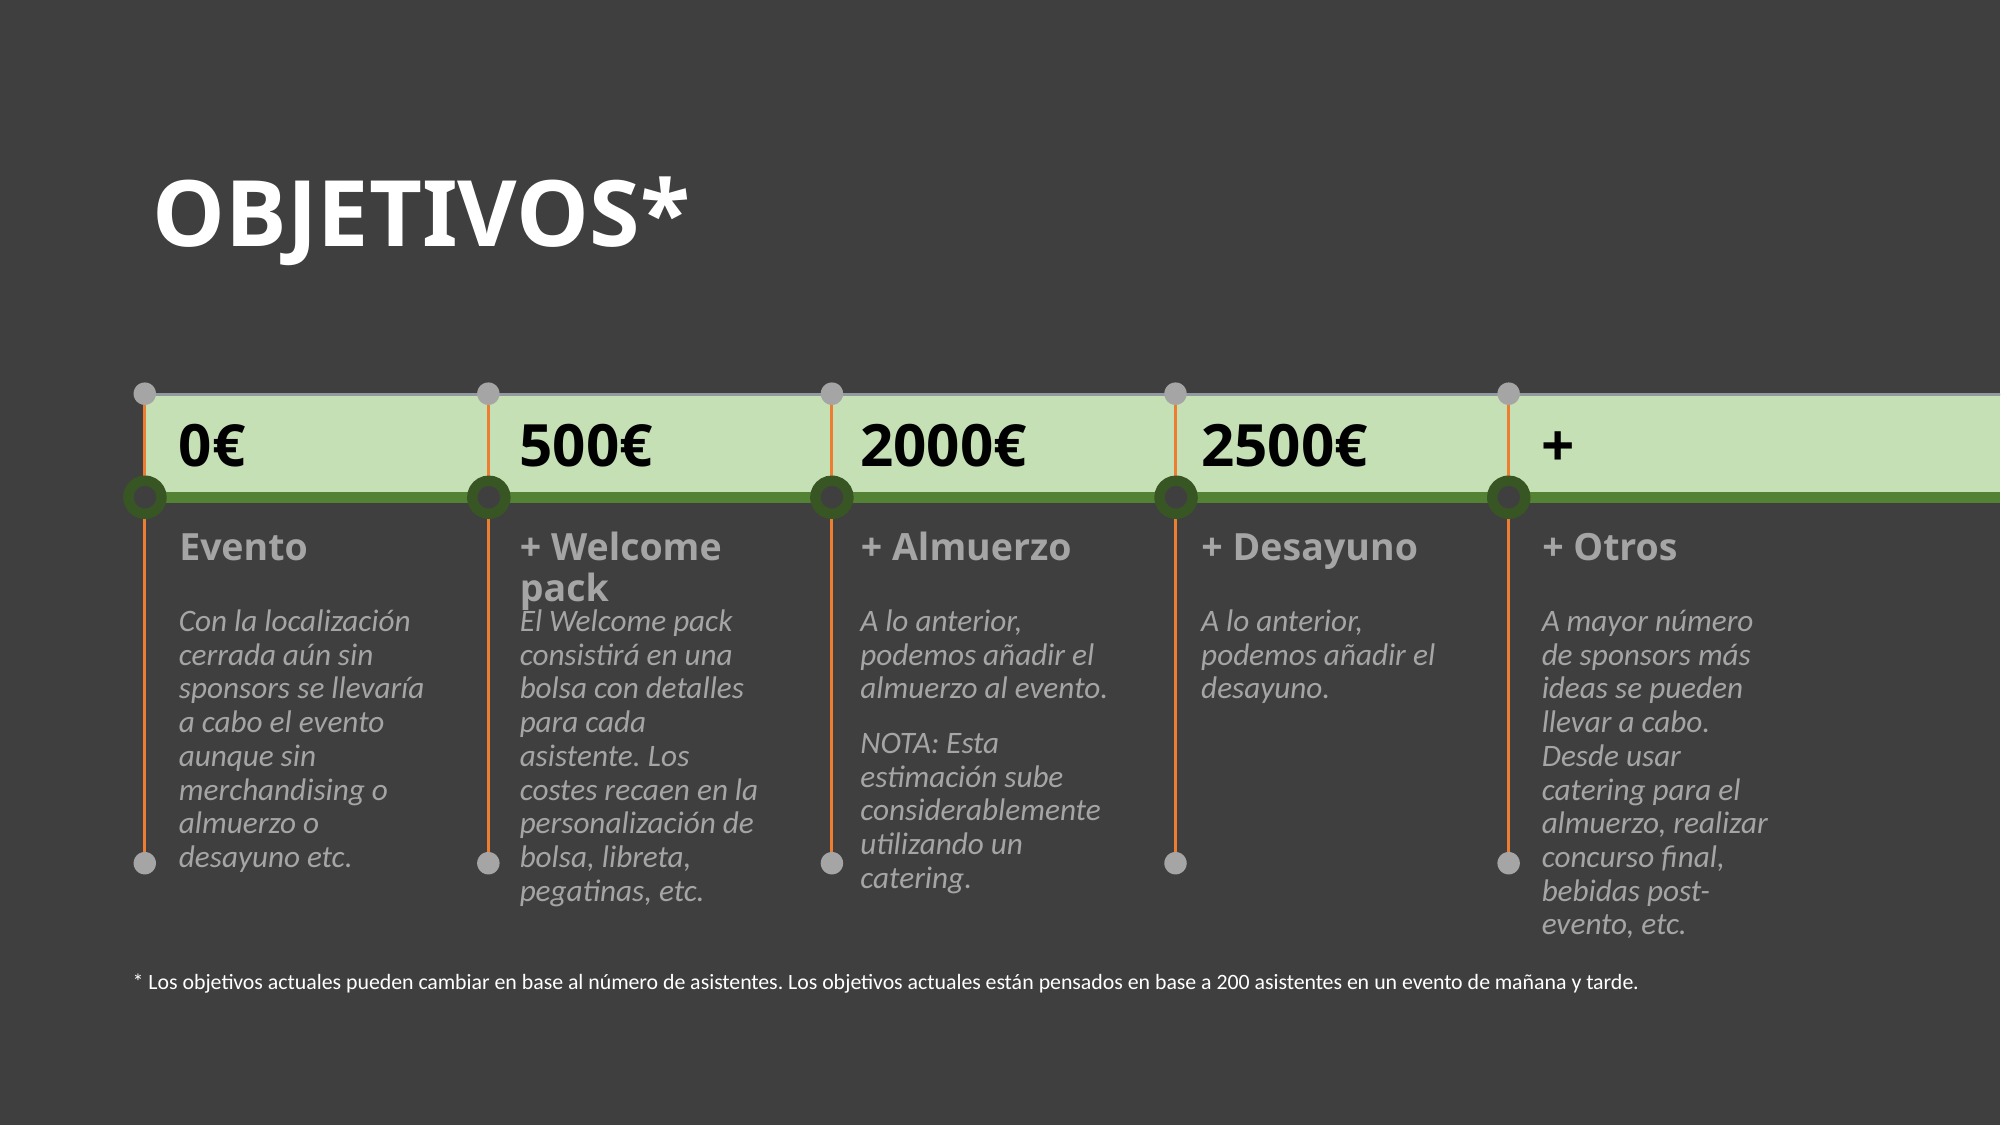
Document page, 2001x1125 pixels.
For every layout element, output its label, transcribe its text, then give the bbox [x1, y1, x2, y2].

list Con la localización cerrada aún sin sponsors se llevaría a cabo el evento aunque sin merchandising o almuerzo o desayuno etc. [163, 597, 443, 848]
text_box OBJETIVOS* [137, 77, 1863, 275]
list + Otros [1527, 521, 1806, 582]
list A lo anterior, podemos añadir el almuerzo al evento. NOTA: Esta estimación sube considerablemente utilizando un catering. [845, 597, 1124, 943]
list Evento [164, 521, 443, 582]
list 2000€ [845, 408, 1124, 483]
list + Welcome pack [505, 521, 784, 582]
list + Desayuno [1186, 521, 1465, 582]
list 2500€ [1186, 408, 1465, 483]
list 500€ [504, 408, 784, 483]
list 0€ [163, 408, 443, 483]
list A lo anterior, podemos añadir el desayuno. [1186, 597, 1465, 830]
text_box * Los objetivos actuales pueden cambiar en base al número de asistentes. Los objetivos actuales están pensados en base a 200 asistentes en un evento de mañana y tarde. [117, 960, 1959, 1002]
list + Almuerzo [845, 521, 1125, 582]
list El Welcome pack consistirá en una bolsa con detalles para cada asistente. Los costes recaen en la personalización de bolsa, libreta, pegatinas, etc. [504, 597, 784, 929]
list A mayor número de sponsors más ideas se pueden llevar a cabo. Desde usar catering para el almuerzo, realizar concurso final, bebidas post-evento, etc. [1526, 597, 1806, 948]
list + [1526, 408, 1806, 483]
